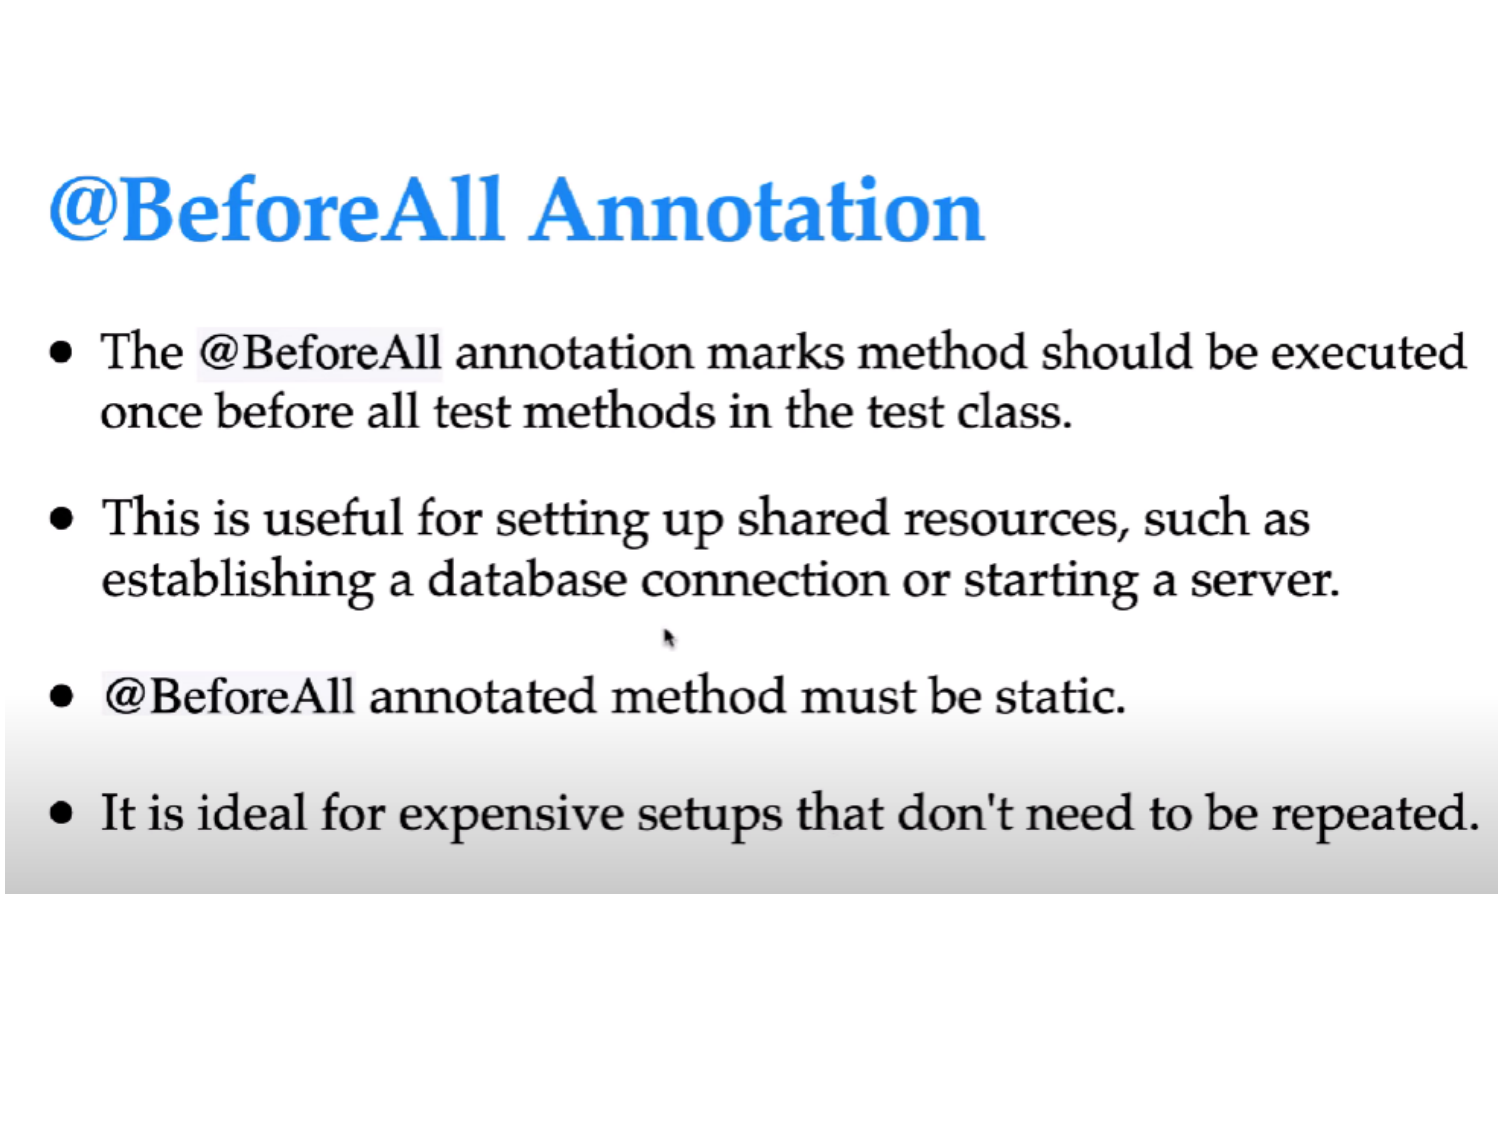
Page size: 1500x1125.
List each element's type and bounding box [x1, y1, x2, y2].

picture [4, 136, 1498, 894]
